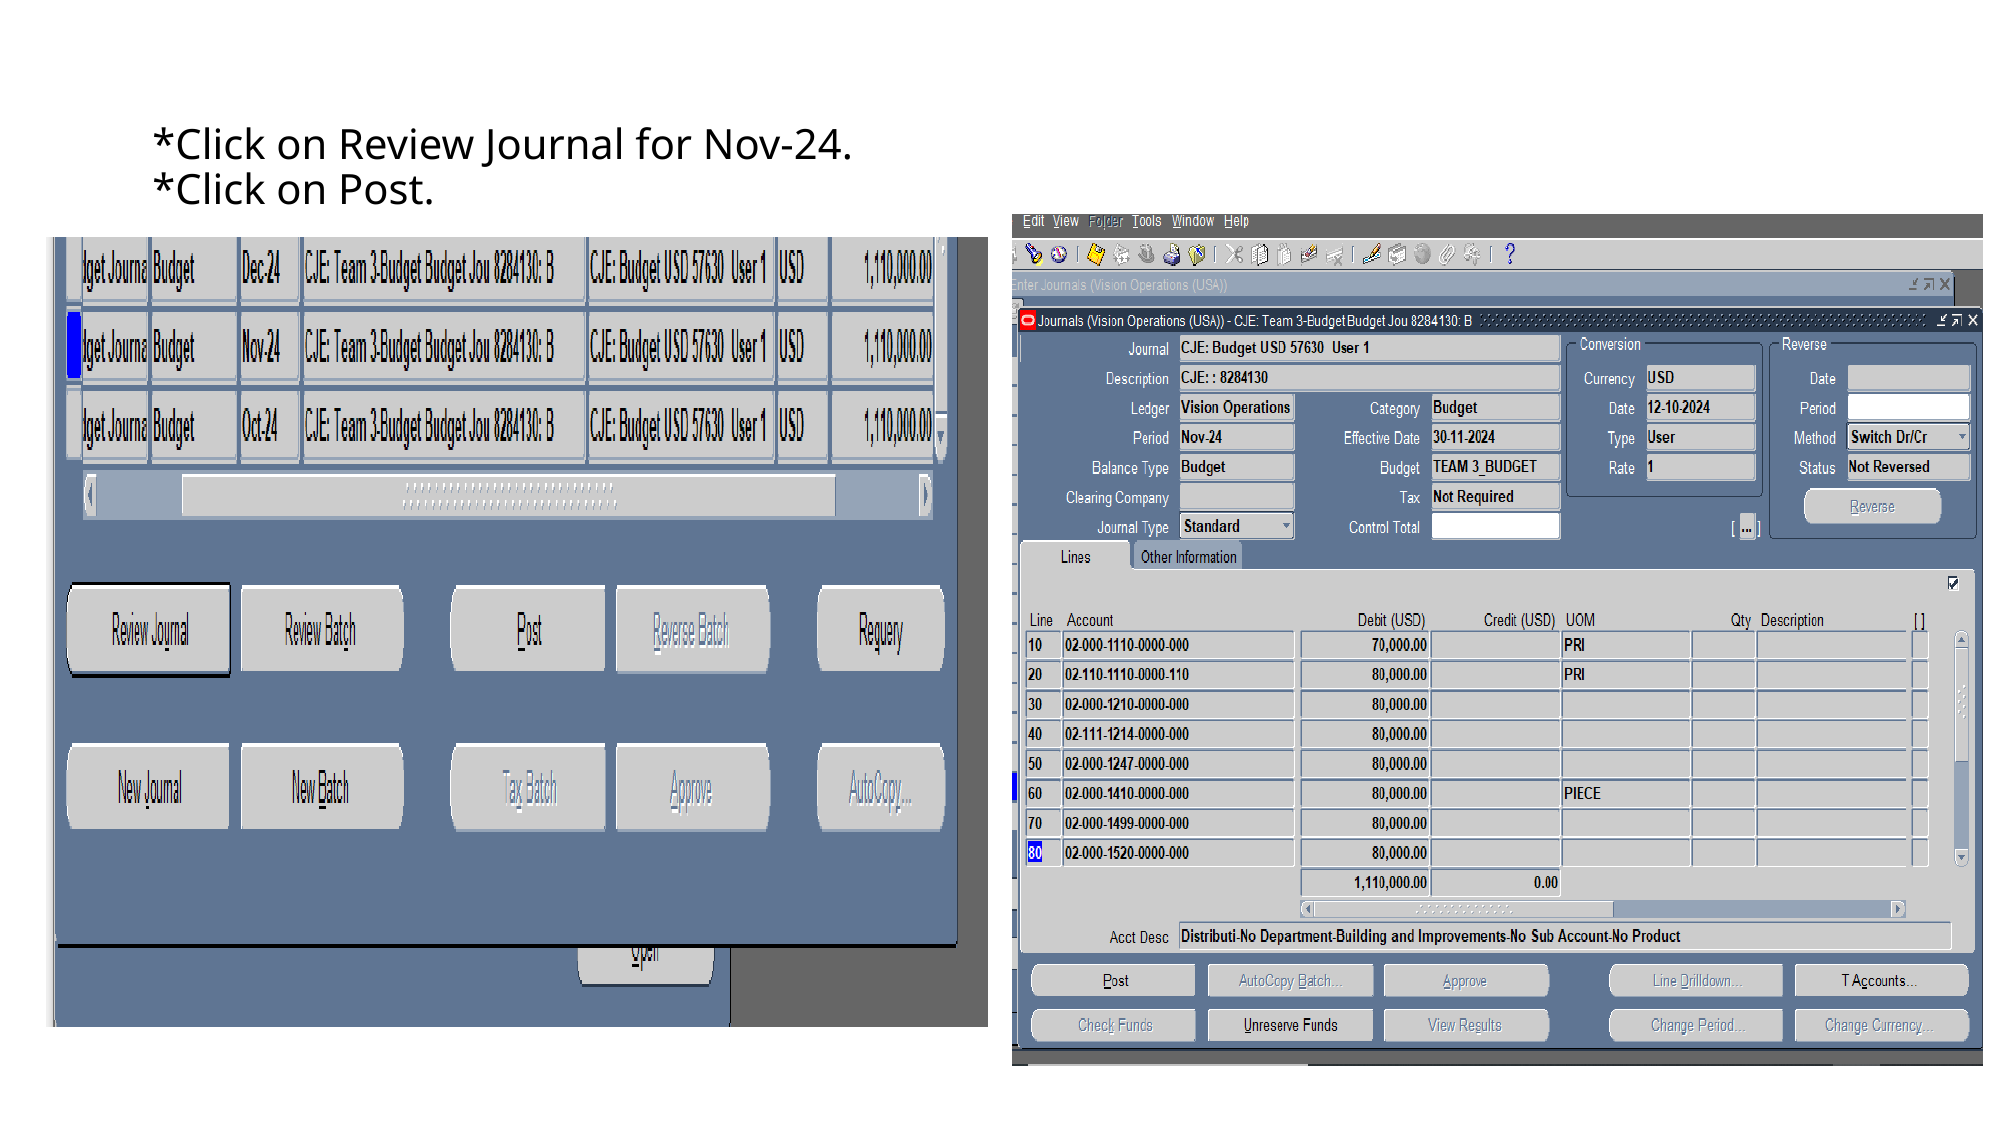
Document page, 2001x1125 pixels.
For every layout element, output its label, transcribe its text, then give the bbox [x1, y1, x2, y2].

title *Click on Review Journal for Nov-24. *Click on Post. [137, 59, 1863, 278]
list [1012, 214, 1983, 1066]
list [46, 237, 988, 1027]
